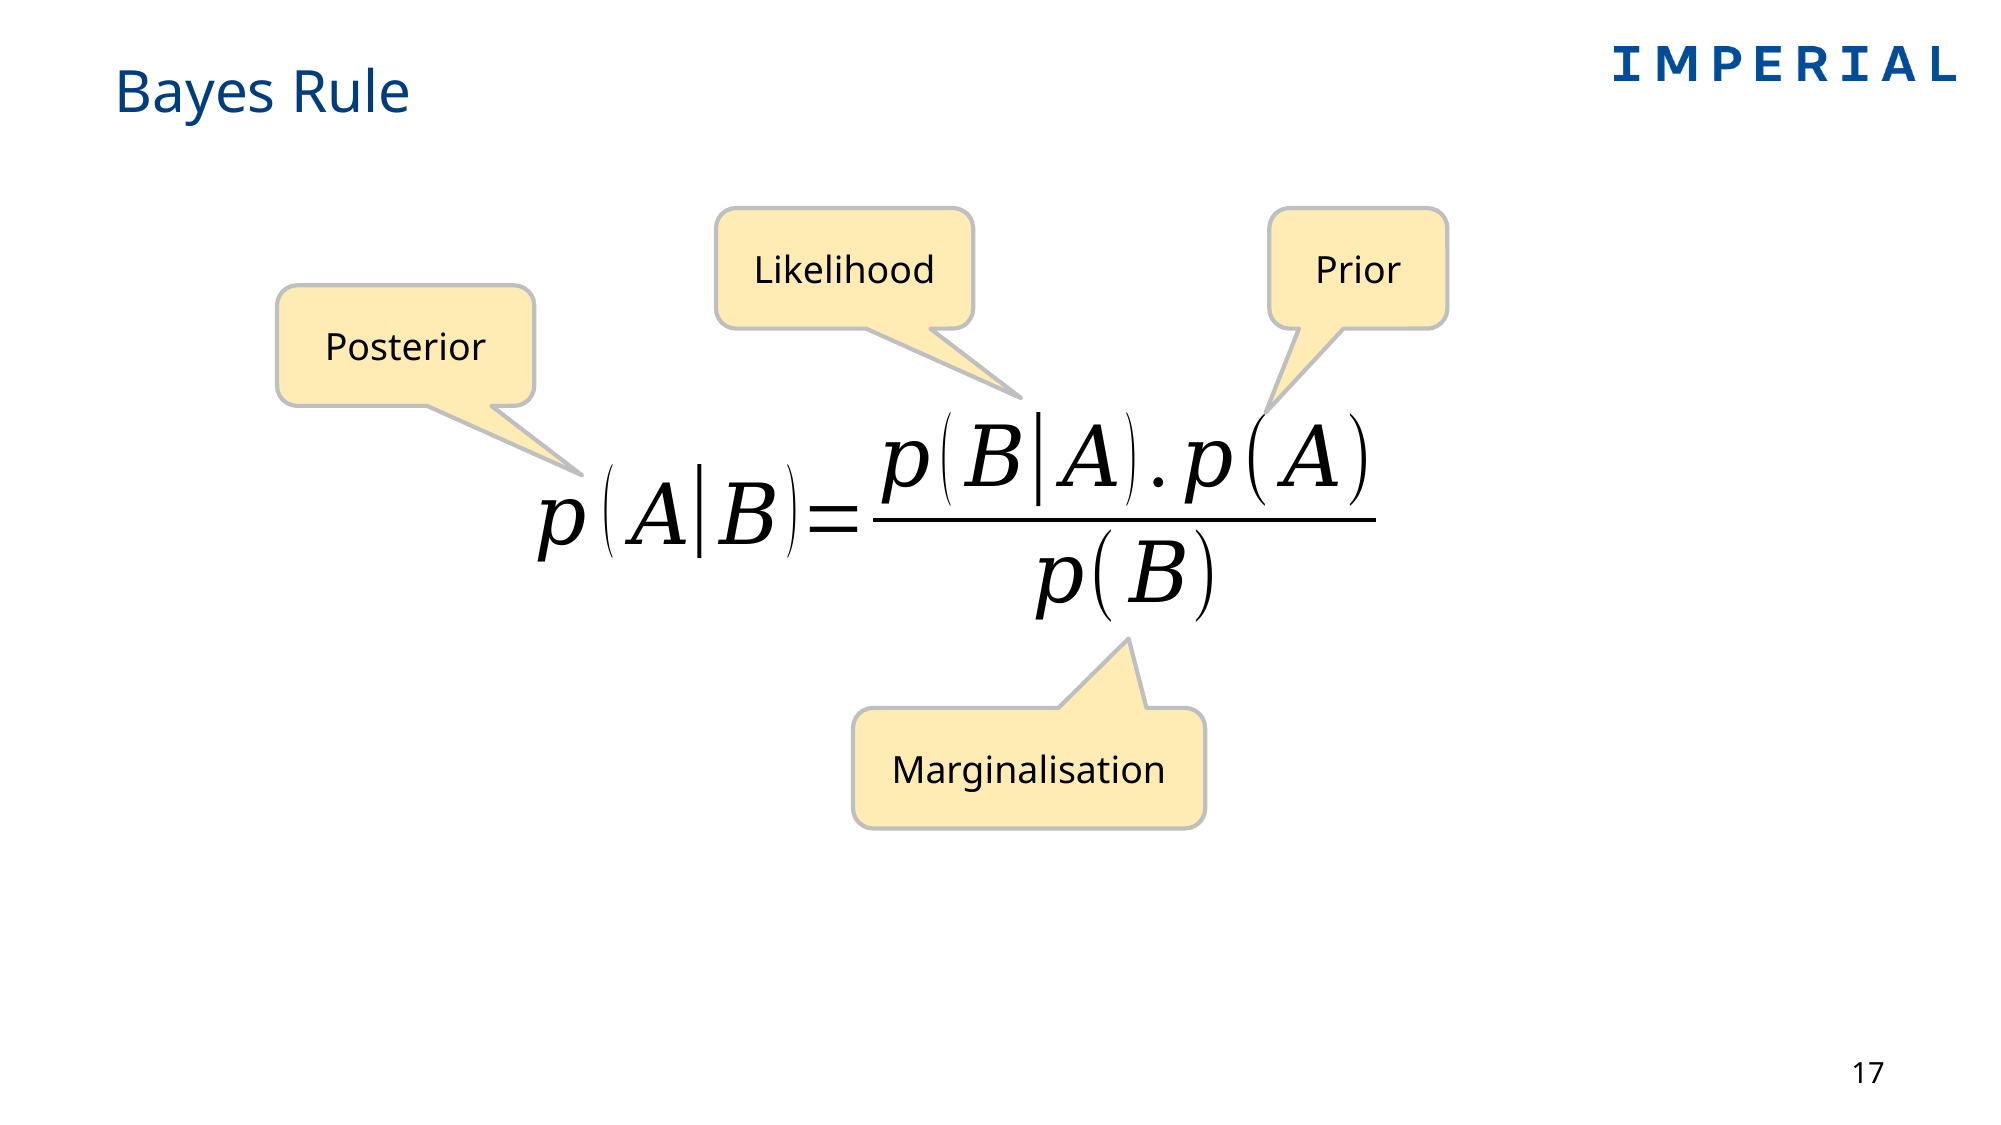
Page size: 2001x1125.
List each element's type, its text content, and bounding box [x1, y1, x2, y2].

picture [1900, 46, 1956, 81]
text_box Posterior [274, 283, 584, 478]
slide_number 17 [1433, 1046, 1901, 1103]
text_box Prior [1263, 205, 1450, 415]
text_box Likelihood [713, 205, 1023, 401]
text_box Marginalisation [850, 636, 1208, 831]
title Bayes Rule [99, 0, 1900, 184]
